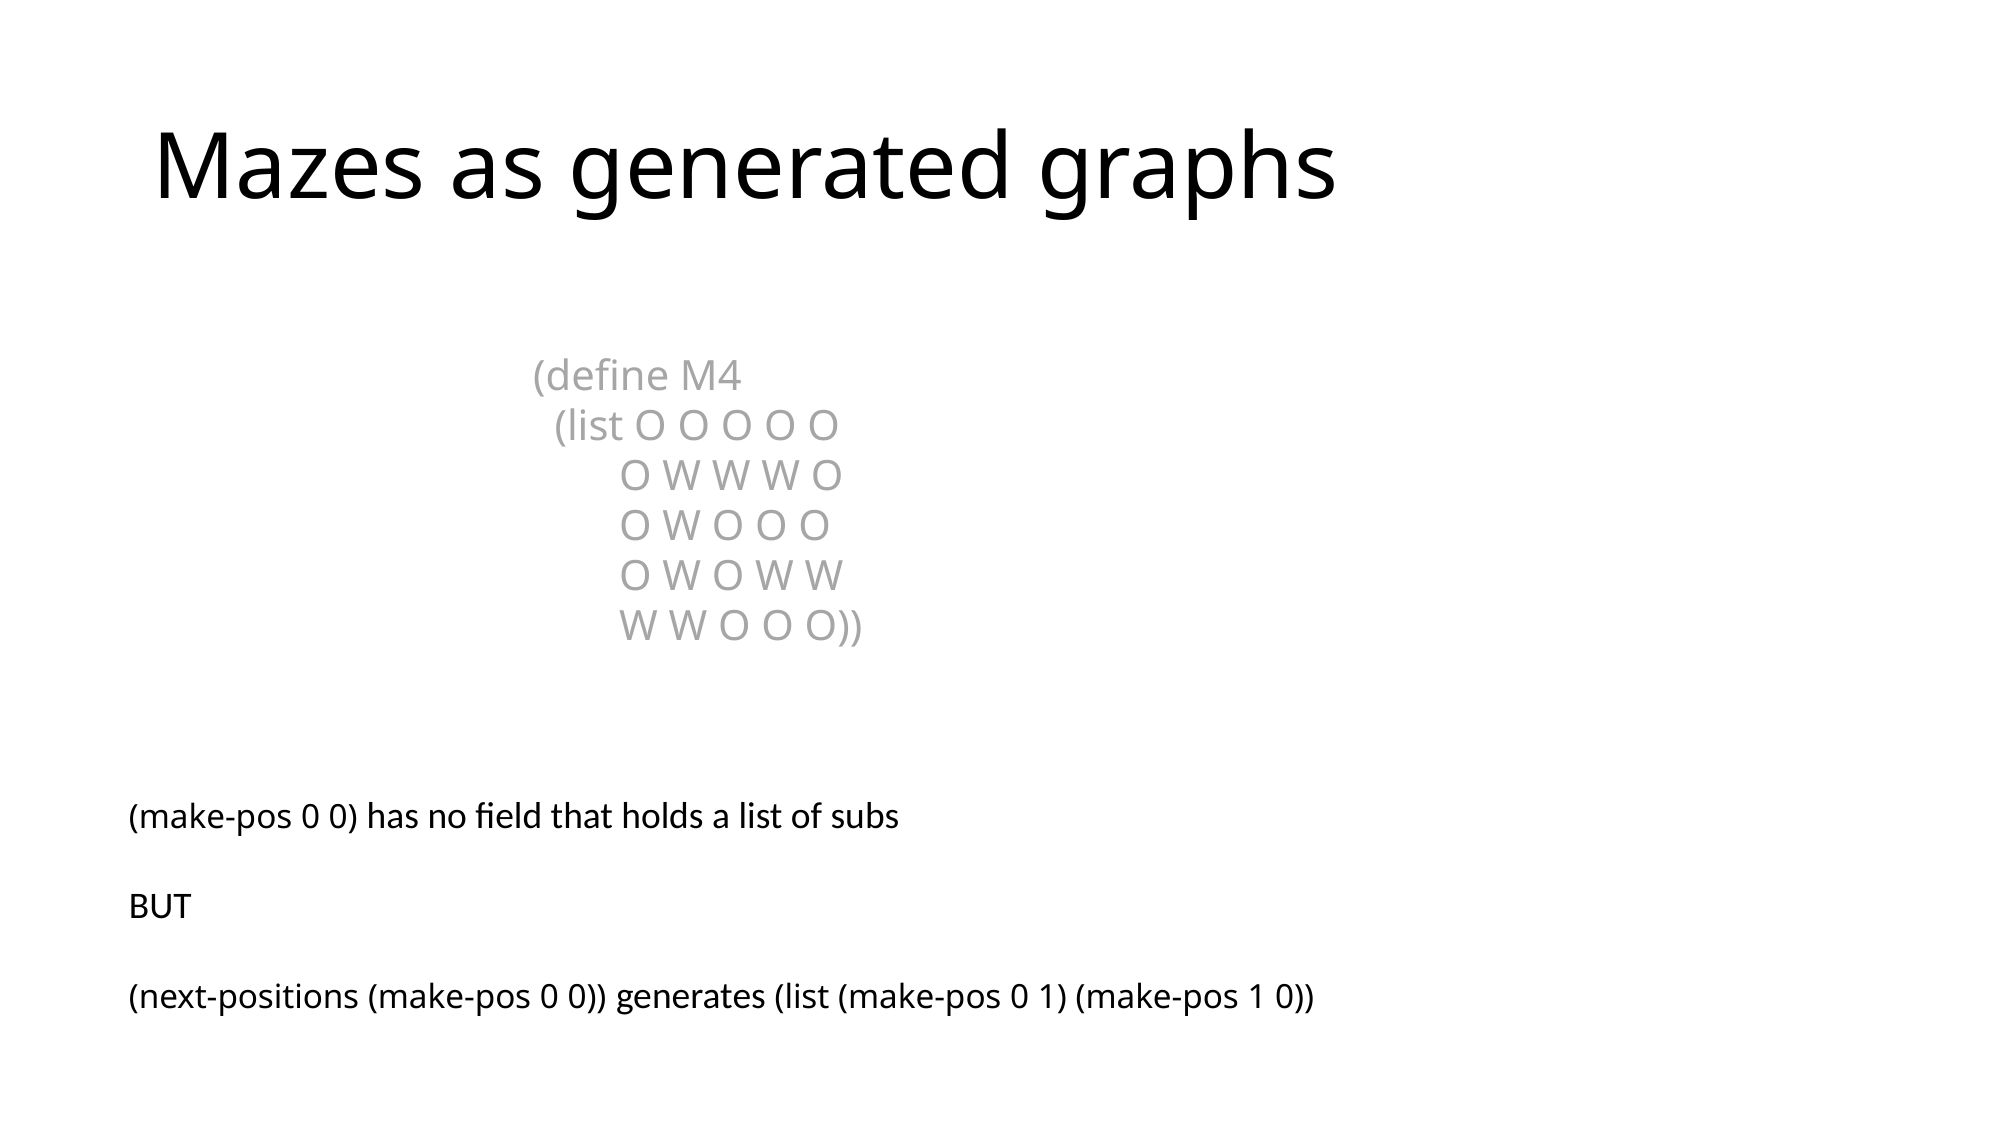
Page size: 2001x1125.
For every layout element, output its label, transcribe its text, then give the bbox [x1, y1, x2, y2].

text_box (make-pos 0 0) has no field that holds a list of subs BUT (next-positions (make-pos 0 0)) generates (list (make-pos 0 1) (make-pos 1 0)) [114, 783, 1840, 1024]
text_box (define M4 (list O O O O O O W W W O O W O O O O W O W W W W O O O)) [518, 341, 1435, 656]
title Mazes as generated graphs [137, 59, 1863, 278]
